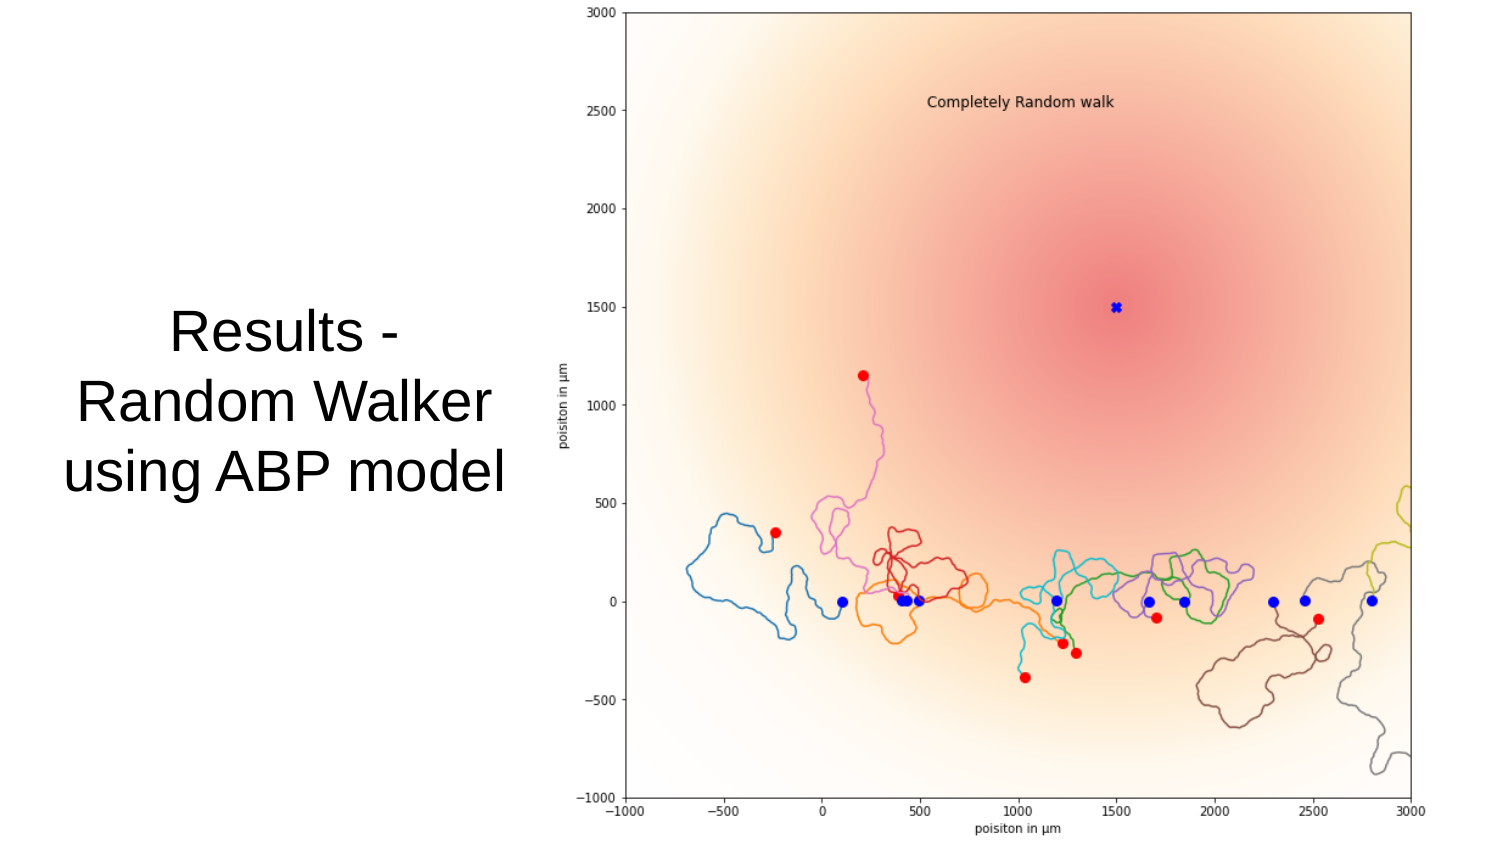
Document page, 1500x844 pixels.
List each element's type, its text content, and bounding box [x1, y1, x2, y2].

picture [550, 0, 1435, 844]
title Results - Random Walker using ABP model [44, 278, 526, 566]
